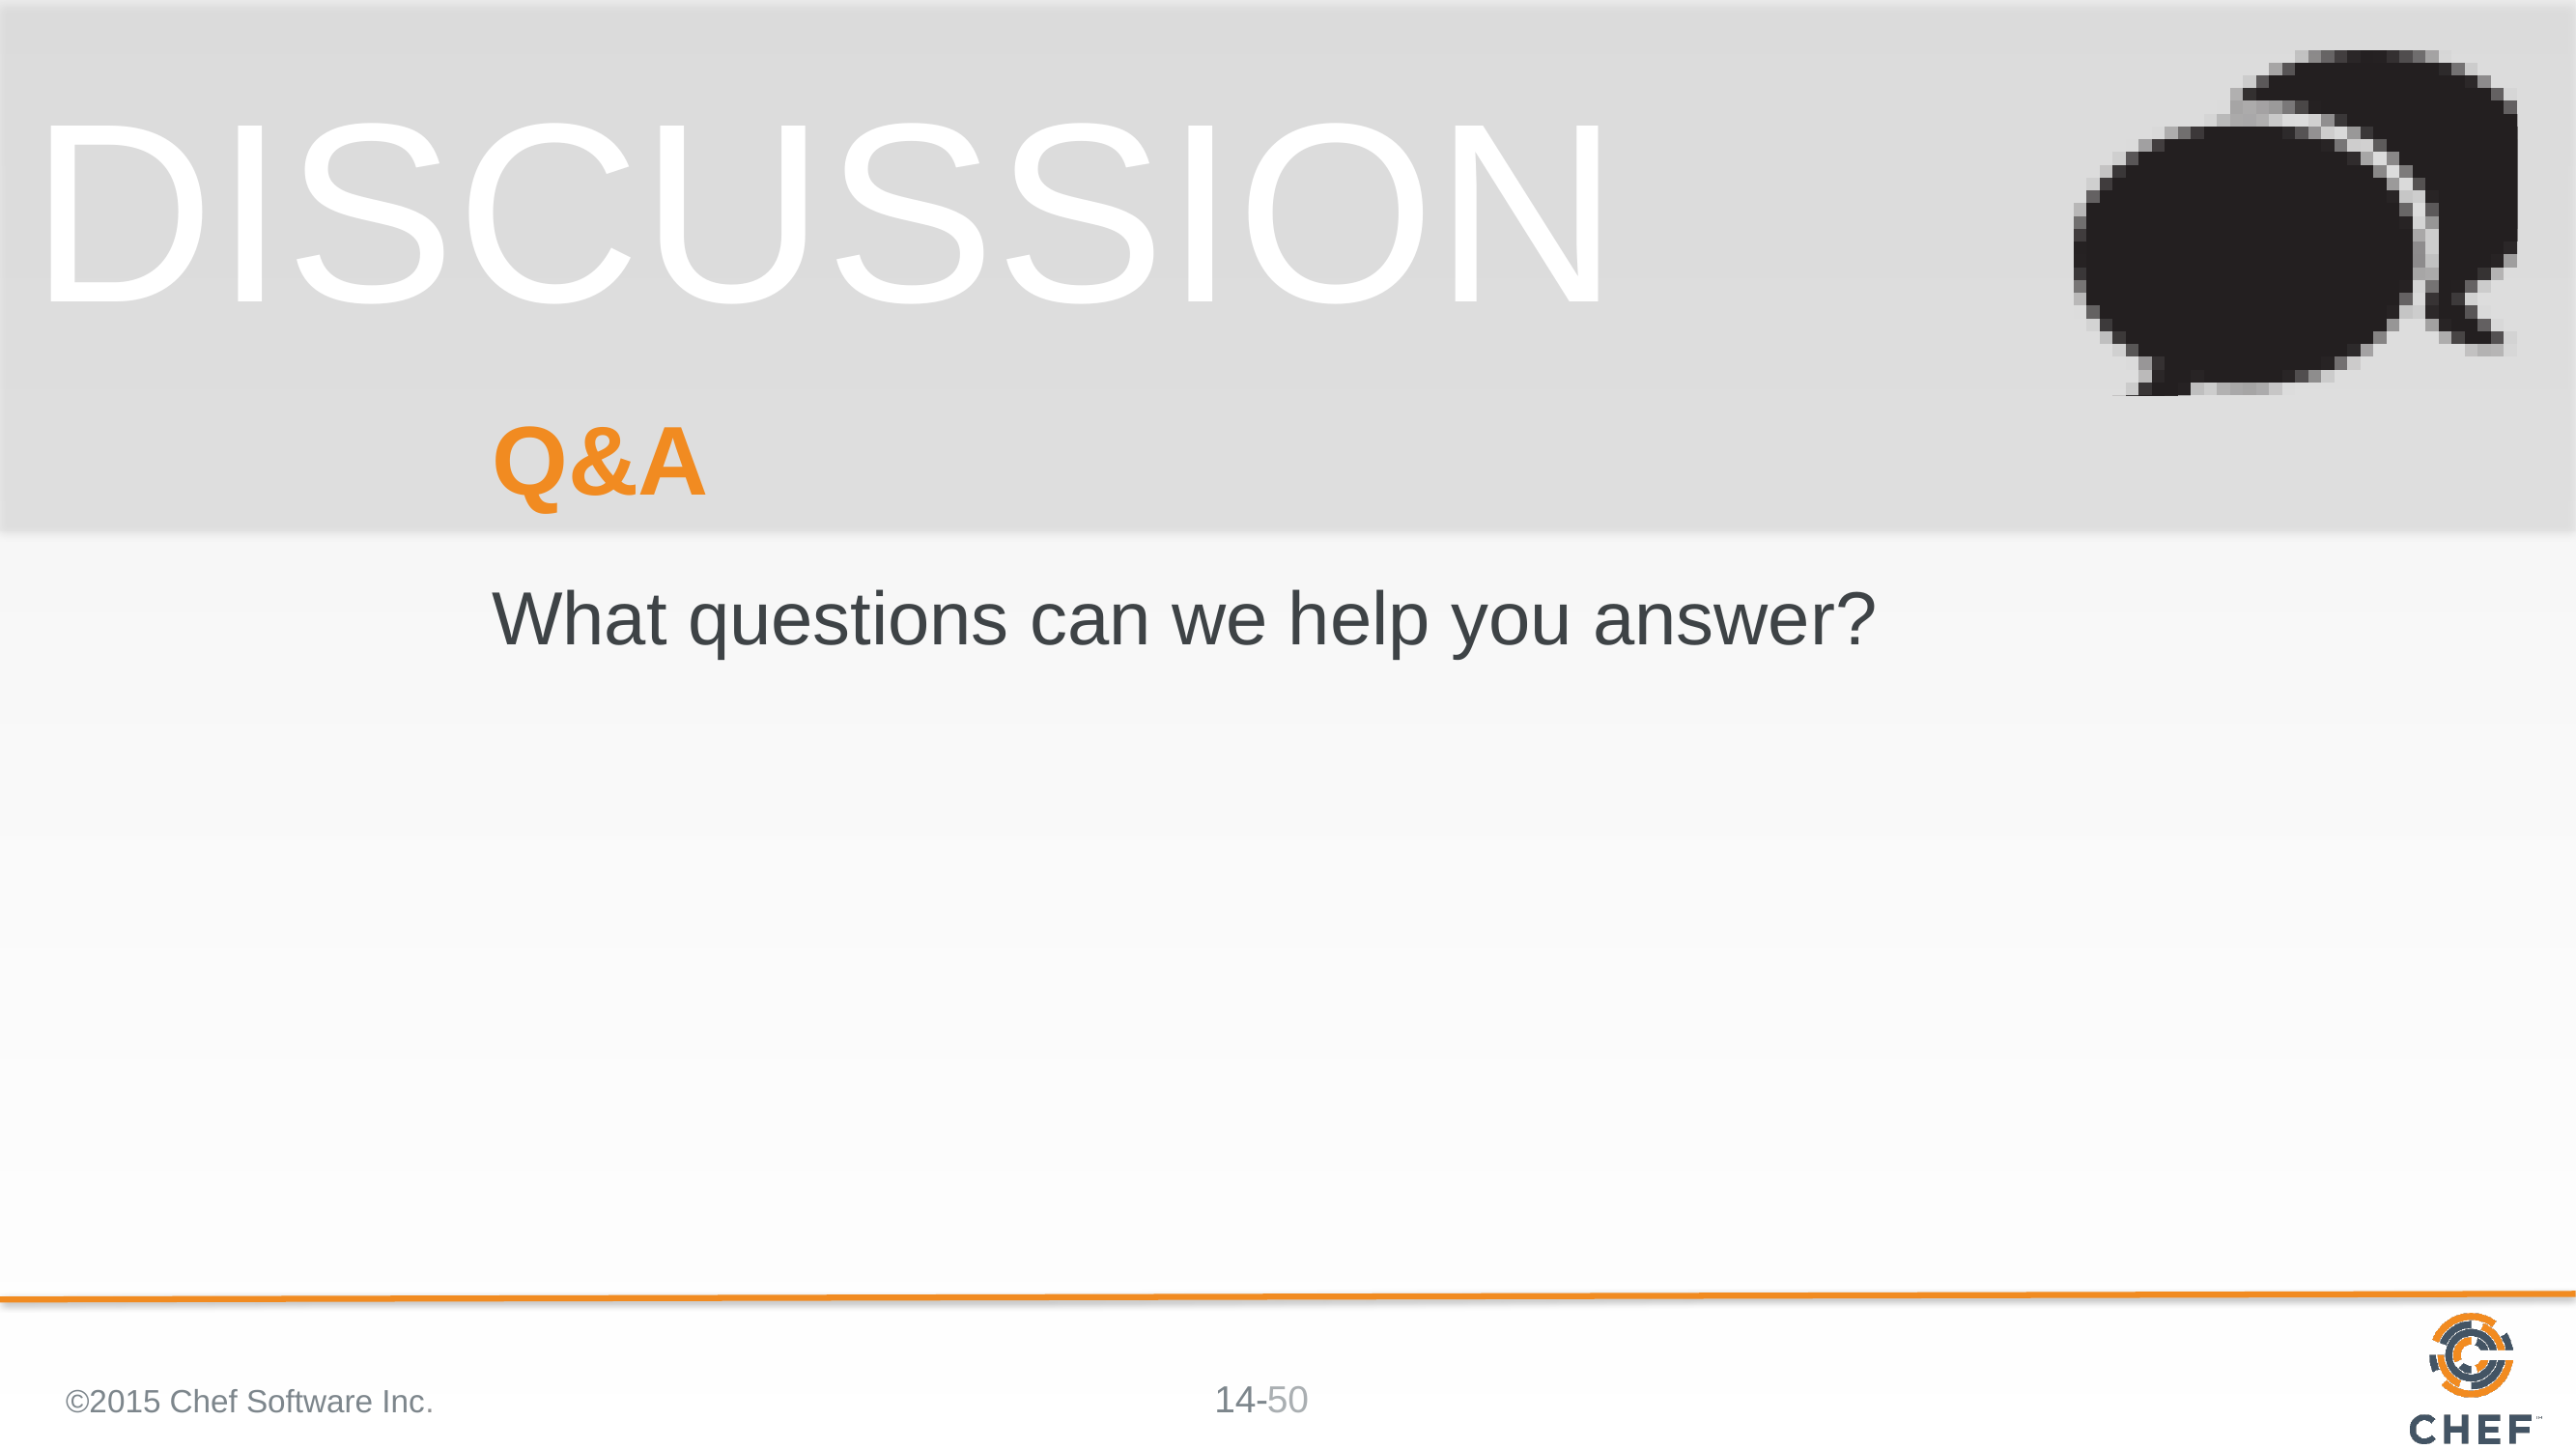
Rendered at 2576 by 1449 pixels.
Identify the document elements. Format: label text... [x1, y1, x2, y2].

title Q&A [477, 395, 2217, 531]
slide_number 50 [998, 1359, 1578, 1437]
subtitle What questions can we help you answer? [477, 554, 2217, 959]
picture [2399, 1297, 2550, 1449]
footer ©2015 Chef Software Inc. [51, 1359, 952, 1440]
